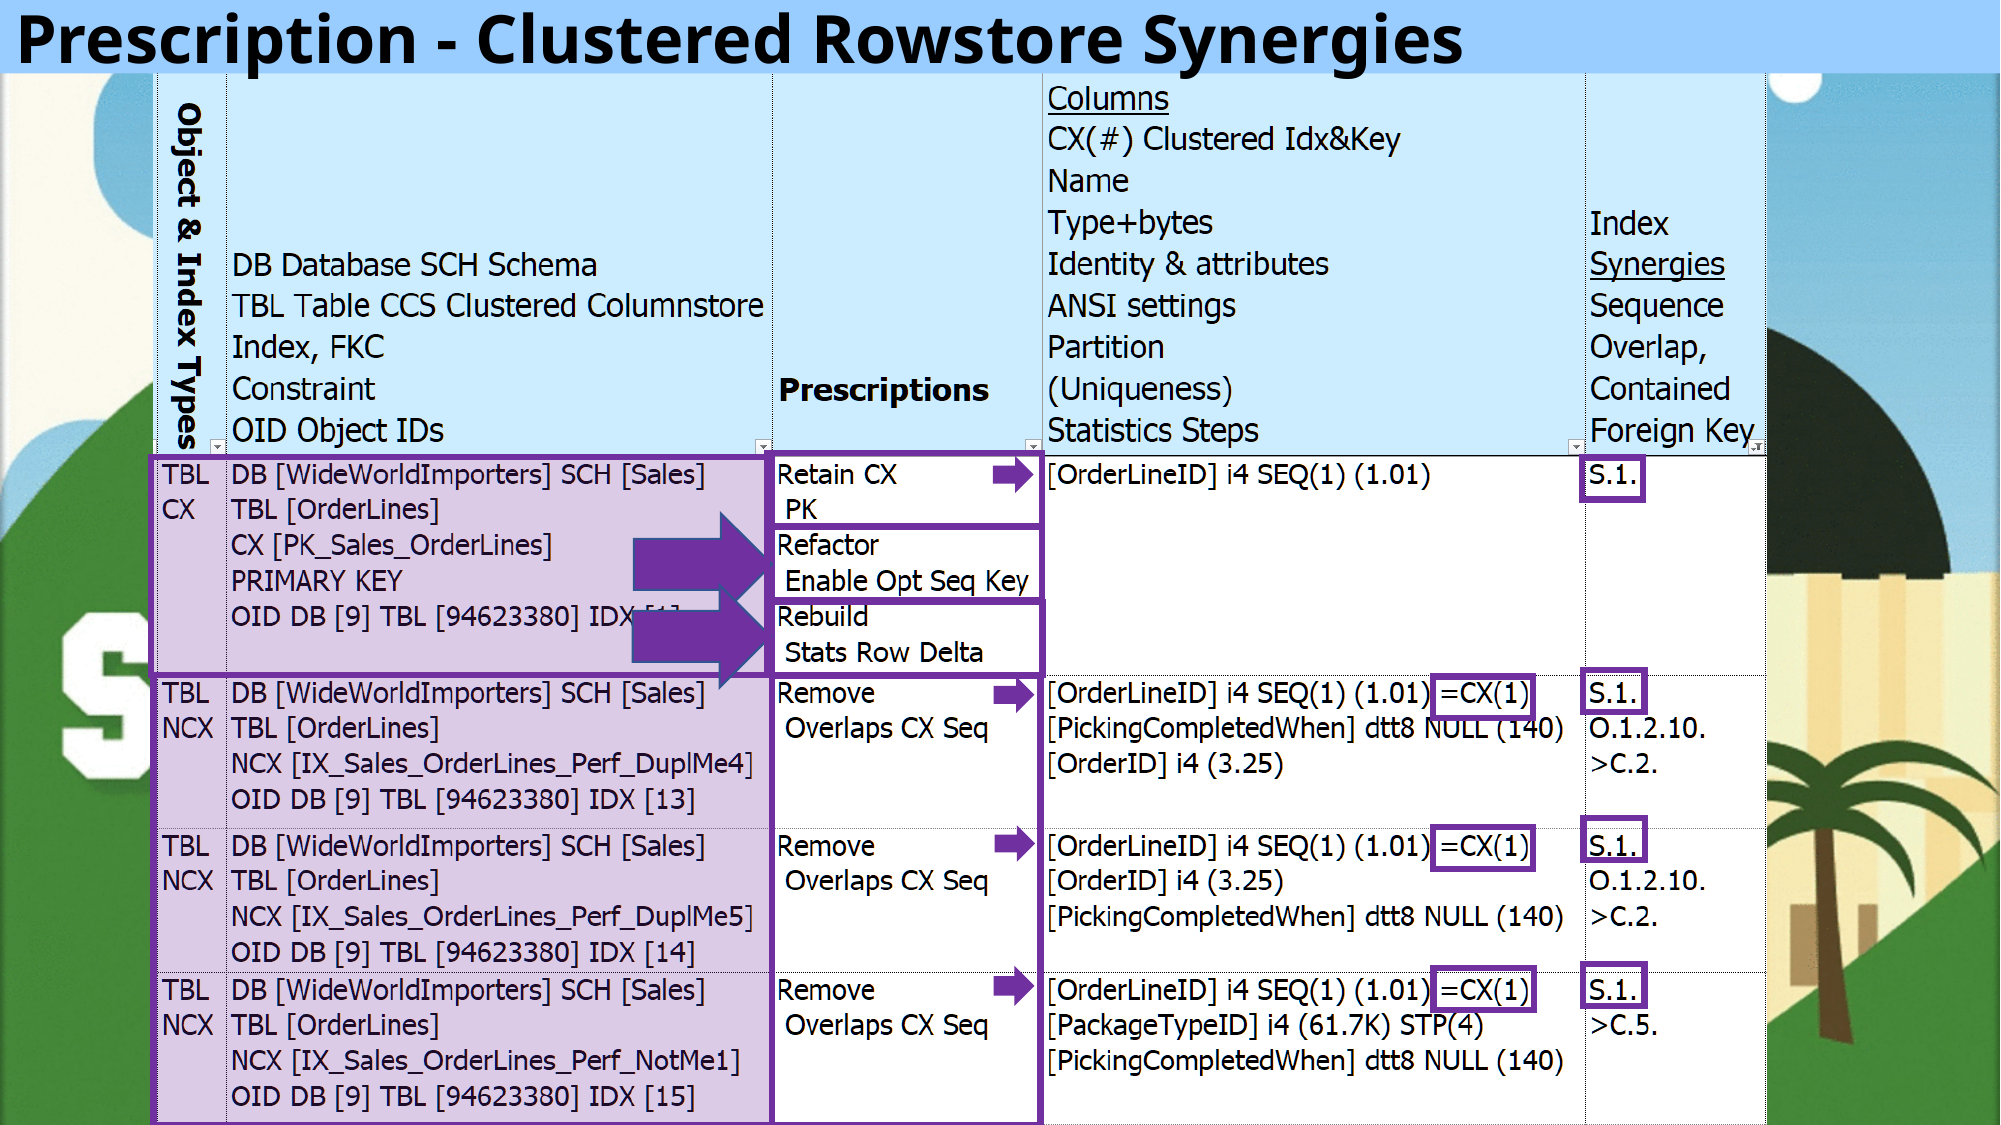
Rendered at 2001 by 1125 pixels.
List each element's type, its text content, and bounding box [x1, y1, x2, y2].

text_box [994, 678, 1034, 1004]
title Prescription - Clustered Rowstore Synergies [0, 0, 2000, 74]
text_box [1432, 676, 1534, 1010]
picture [0, 0, 2001, 1125]
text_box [1581, 457, 1645, 1007]
